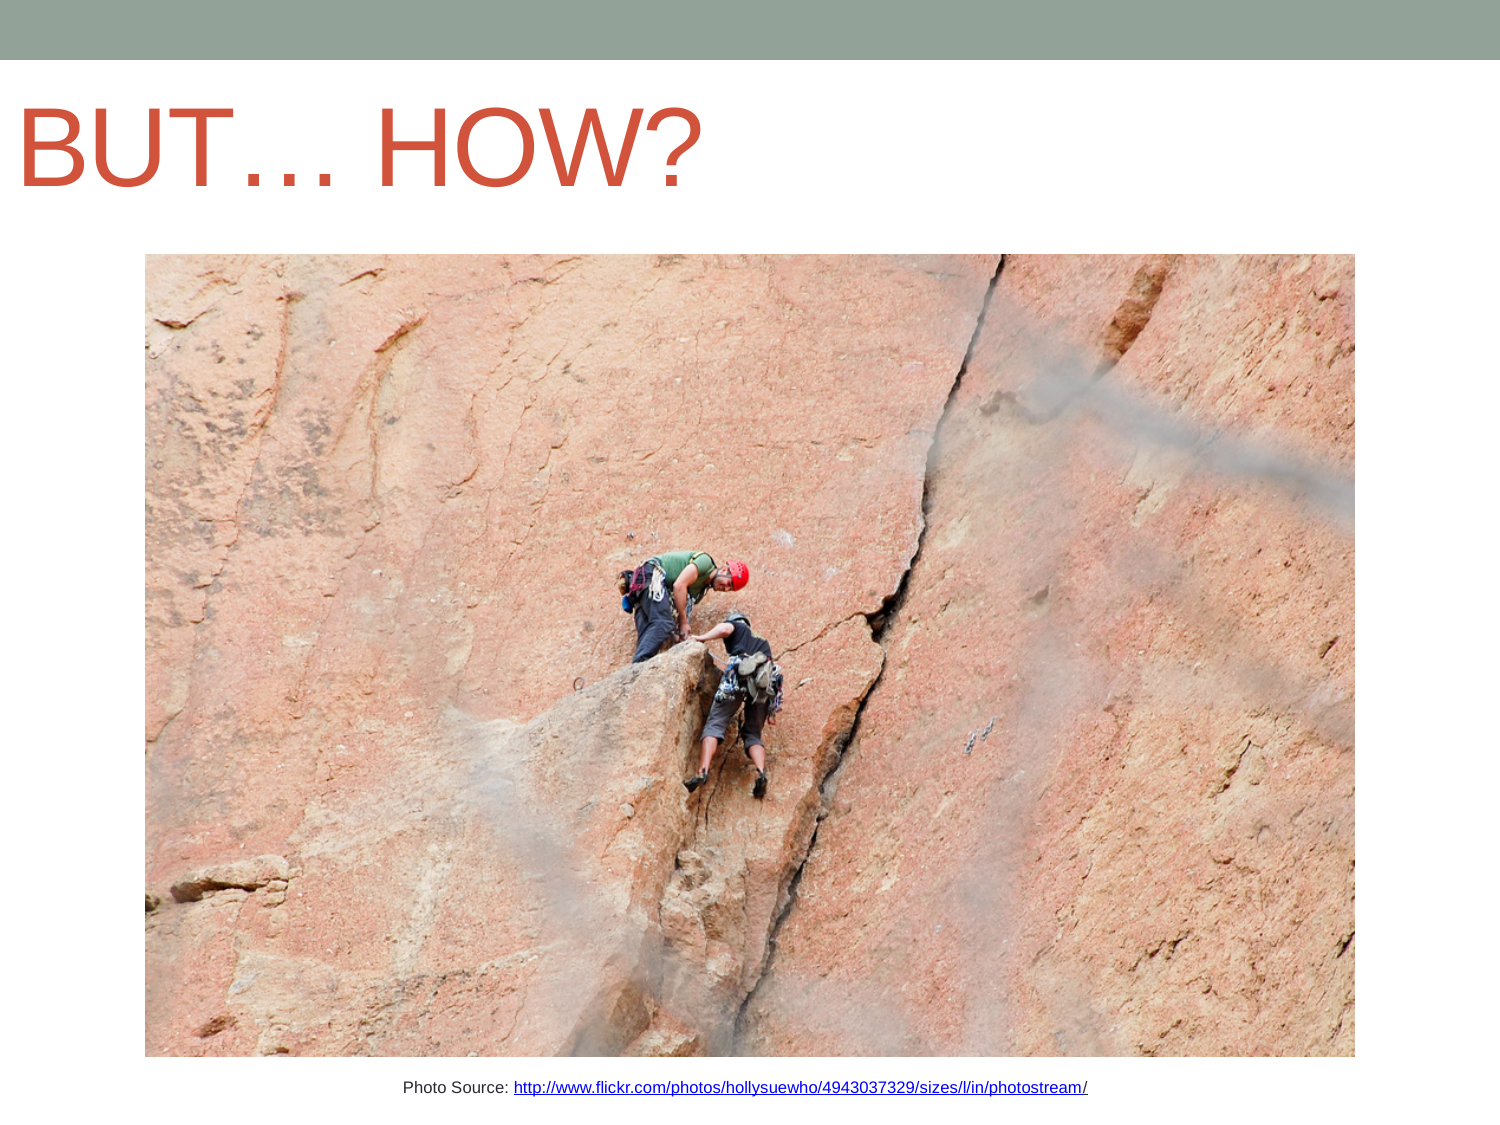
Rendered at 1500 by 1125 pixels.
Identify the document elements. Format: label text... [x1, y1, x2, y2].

text_box Photo Source: http://www.flickr.com/photos/hollysuewho/4943037329/sizes/l/in/photostream/ [388, 1069, 1112, 1105]
text_box But… How? [0, 66, 1500, 255]
picture [145, 254, 1355, 1057]
